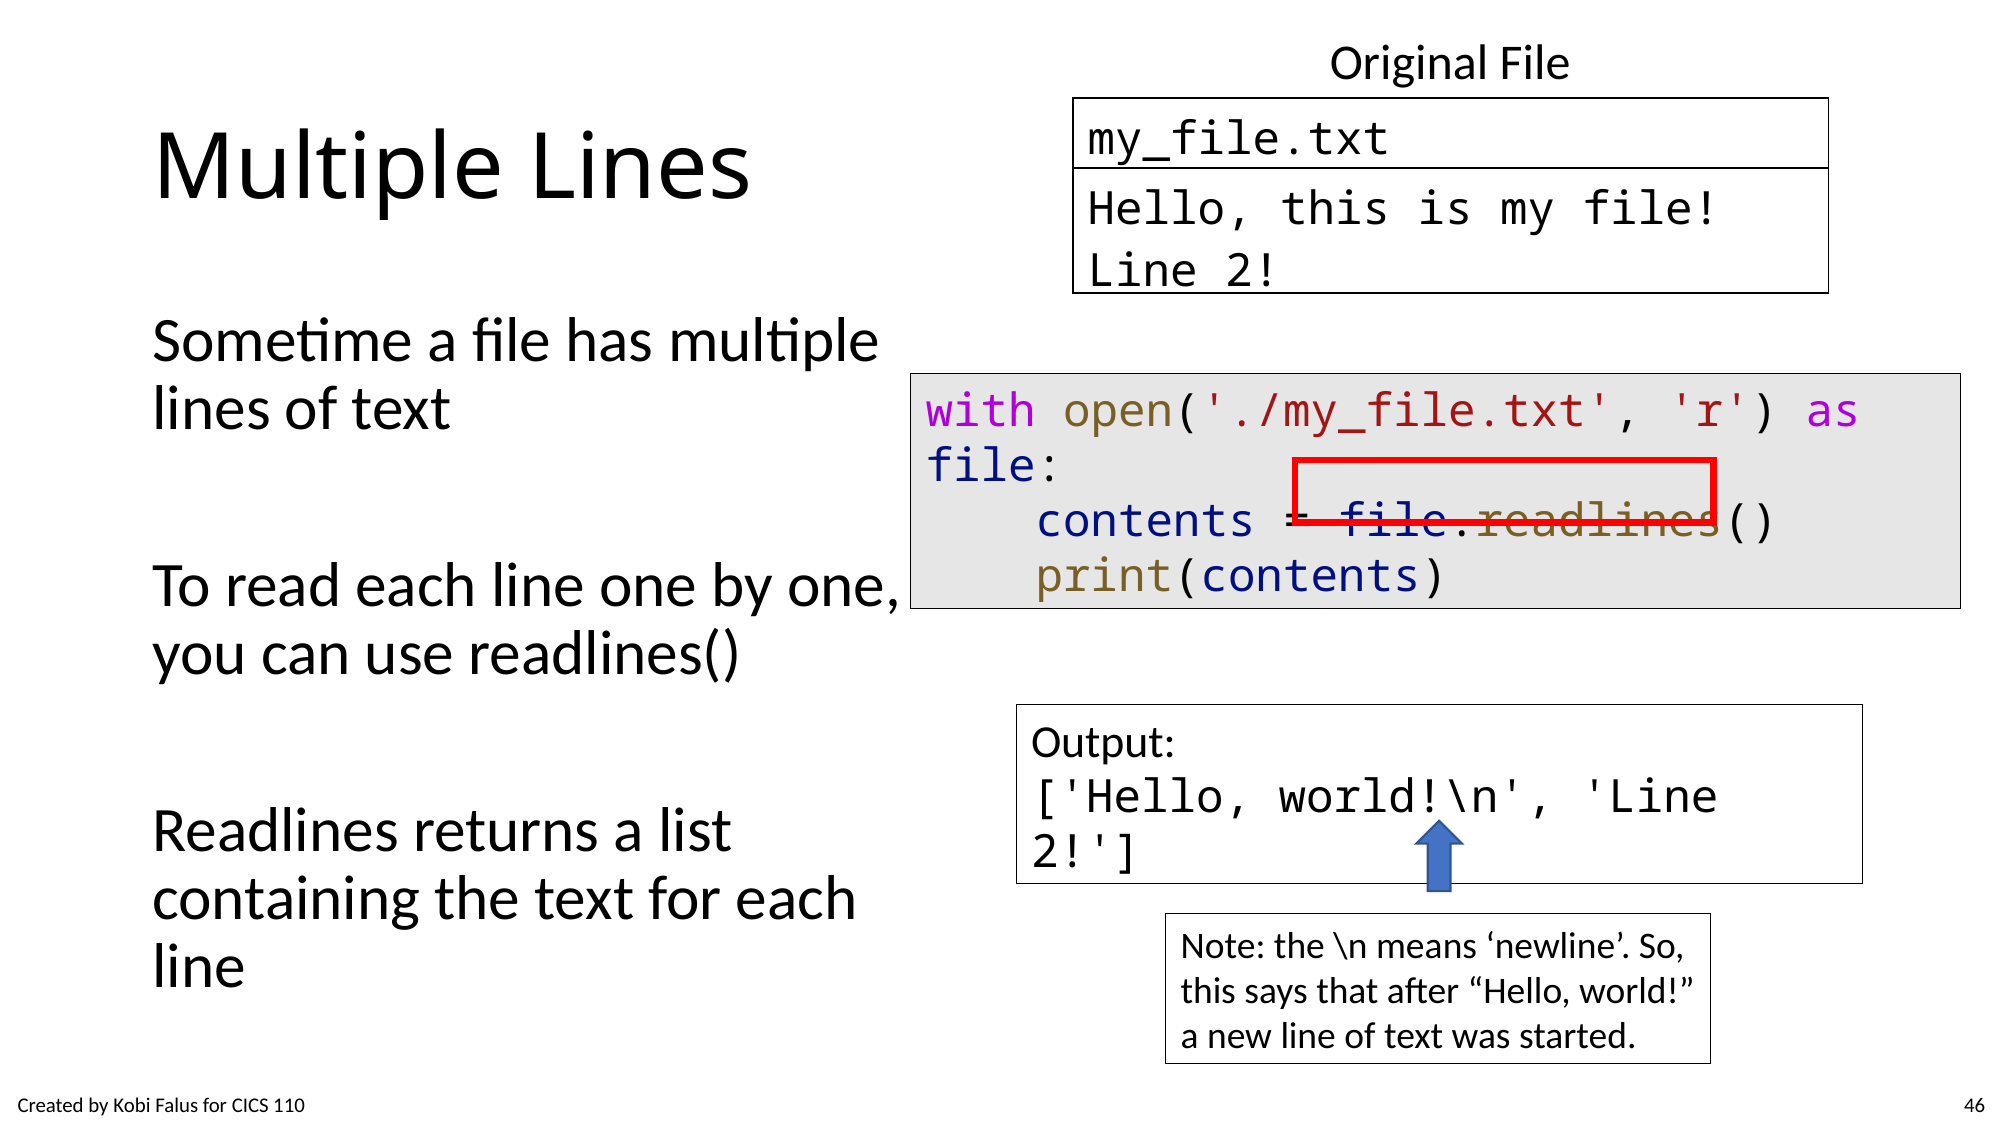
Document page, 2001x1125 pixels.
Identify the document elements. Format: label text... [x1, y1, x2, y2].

text_box Output: ['Hello, world!\n', 'Line 2!'] [1016, 704, 1863, 884]
text_box Note: the \n means ‘newline’. So, this says that after “Hello, world!” a new line of text was started. [1165, 913, 1711, 1064]
text_box with open('./my_file.txt', 'r') as file: contents = file.readlines() print(contents) [910, 373, 1961, 609]
text_box [1413, 819, 1465, 893]
title Multiple Lines [1586, 59, 1863, 278]
title Multiple Lines [137, 59, 1315, 278]
table_cell Hello, this is my file! Line 2! [1074, 169, 1828, 292]
table_header my_file.txt [1074, 99, 1828, 167]
text_box [1294, 459, 1715, 523]
text_box Original File [1315, 21, 1586, 97]
list Sometime a file has multiple lines of text To read each line one by one, you can use readlines() Readlines returns a list containing the text for each line [137, 299, 941, 1014]
